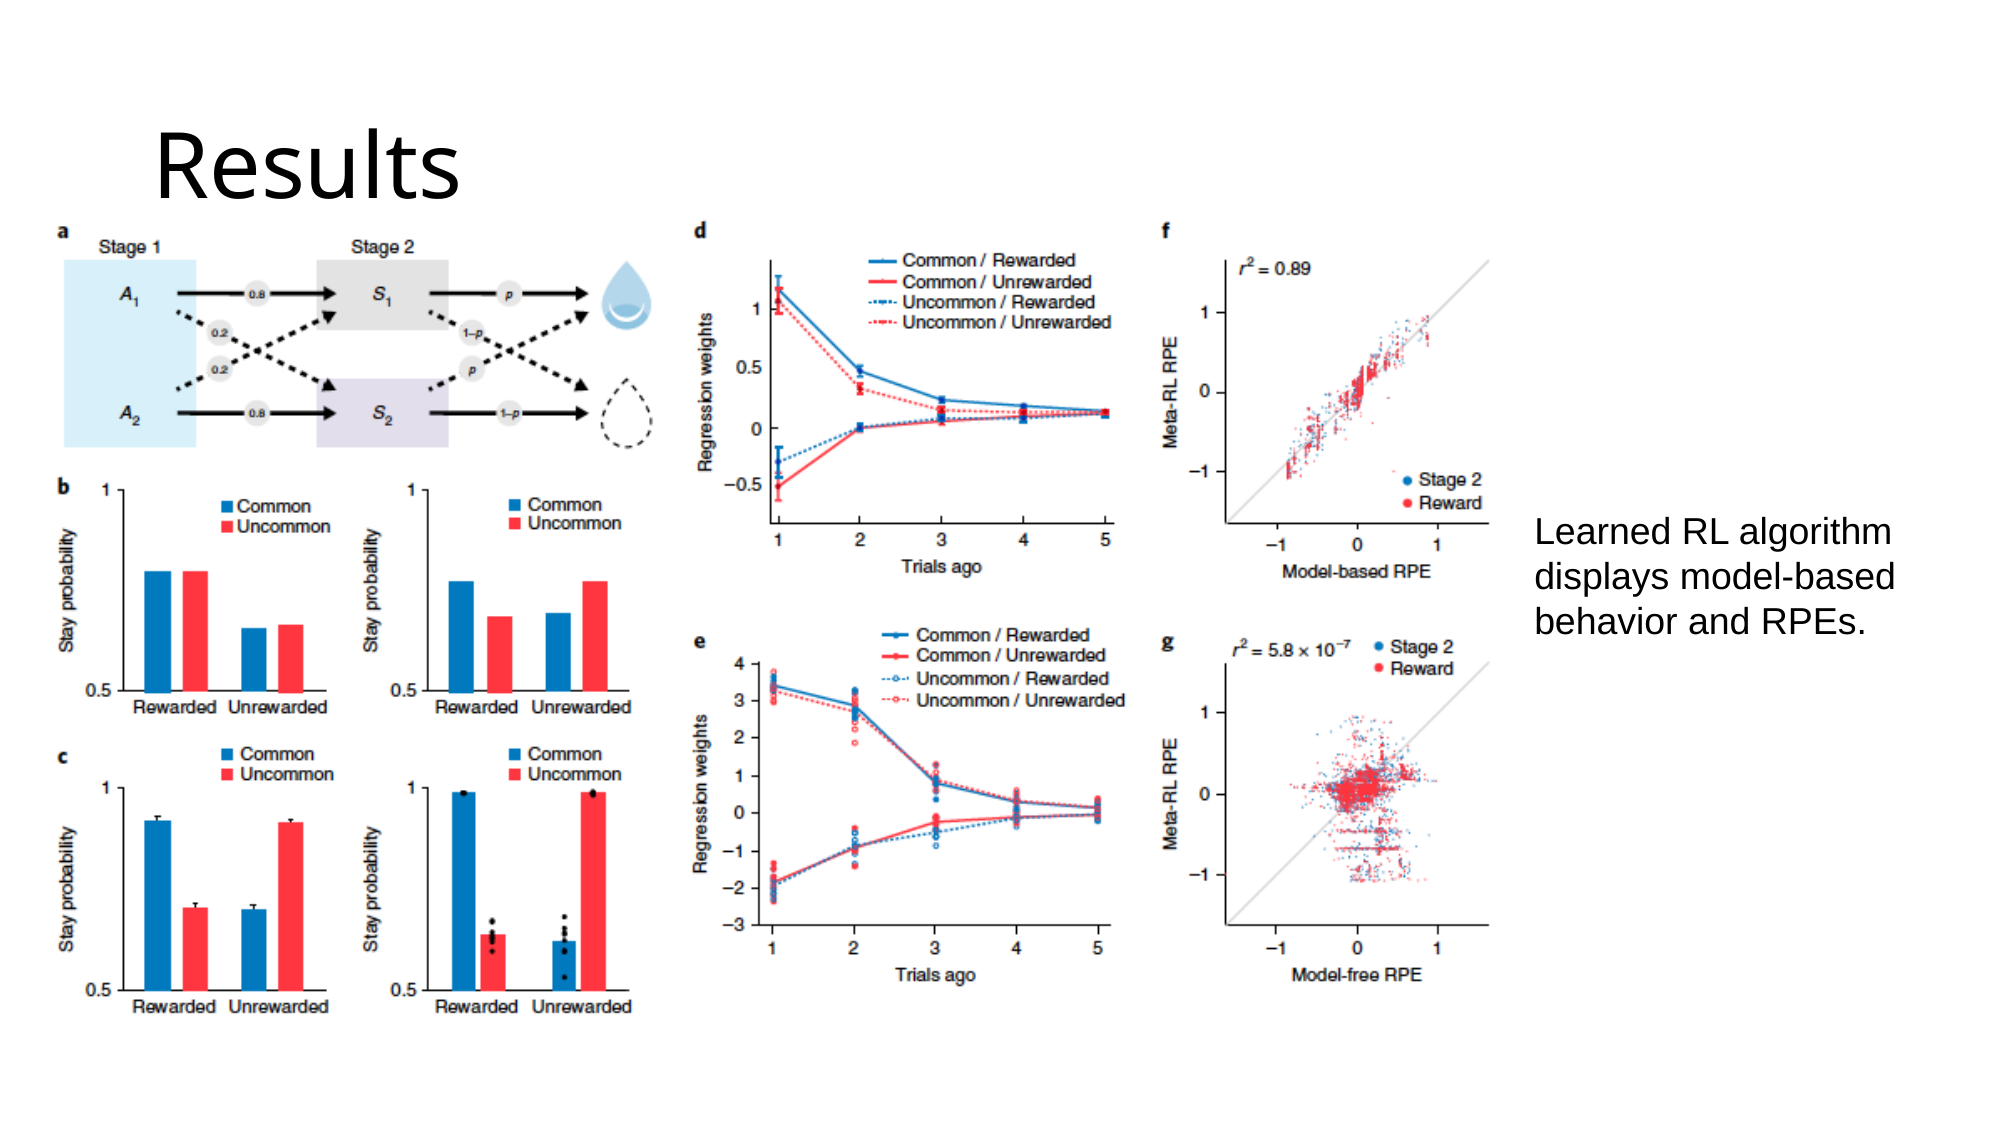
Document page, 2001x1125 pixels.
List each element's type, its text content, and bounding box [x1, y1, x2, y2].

title Results [137, 59, 1863, 278]
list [46, 215, 1501, 1025]
text_box Learned RL algorithm displays model-based behavior and RPEs. [1519, 499, 1939, 649]
